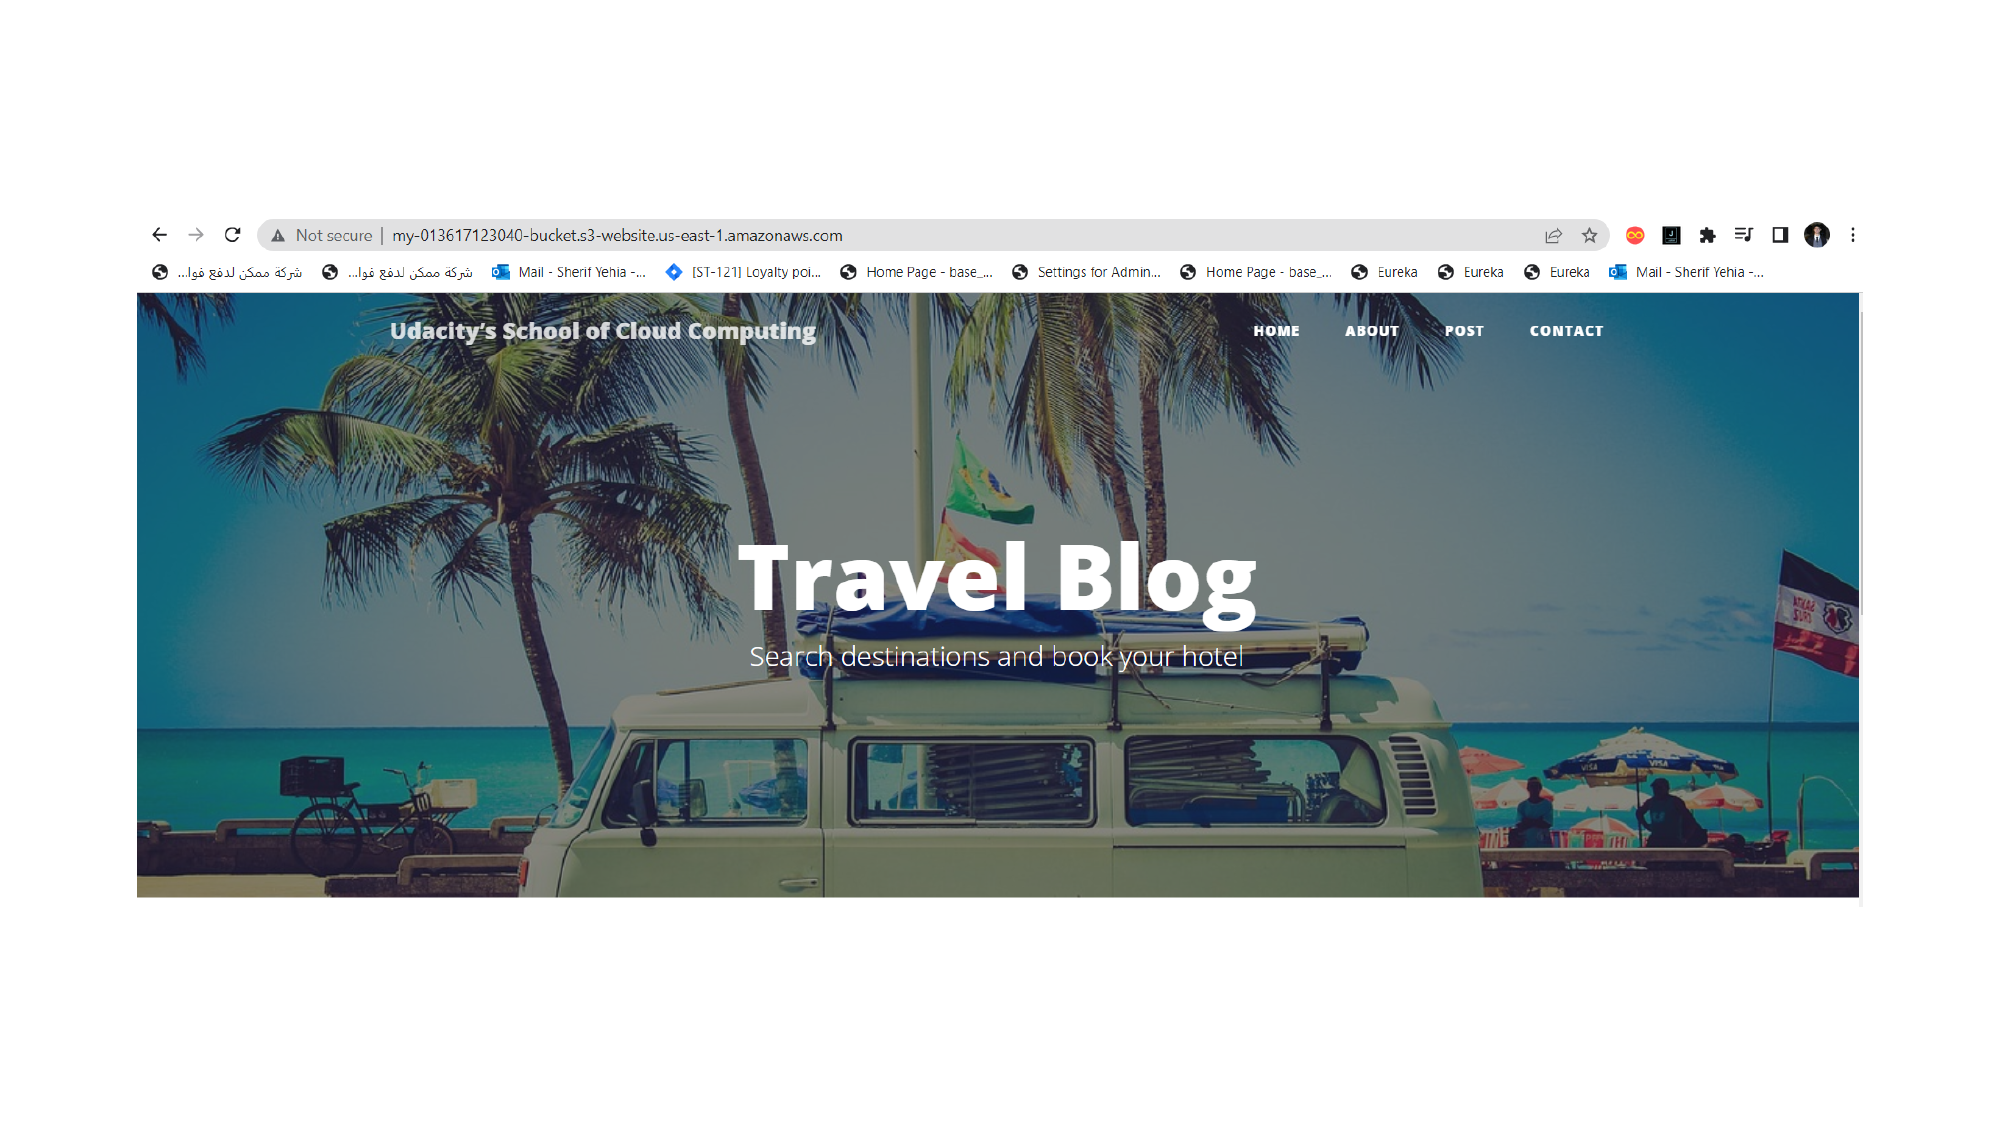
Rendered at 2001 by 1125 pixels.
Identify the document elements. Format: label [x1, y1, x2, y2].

list [137, 218, 1863, 907]
